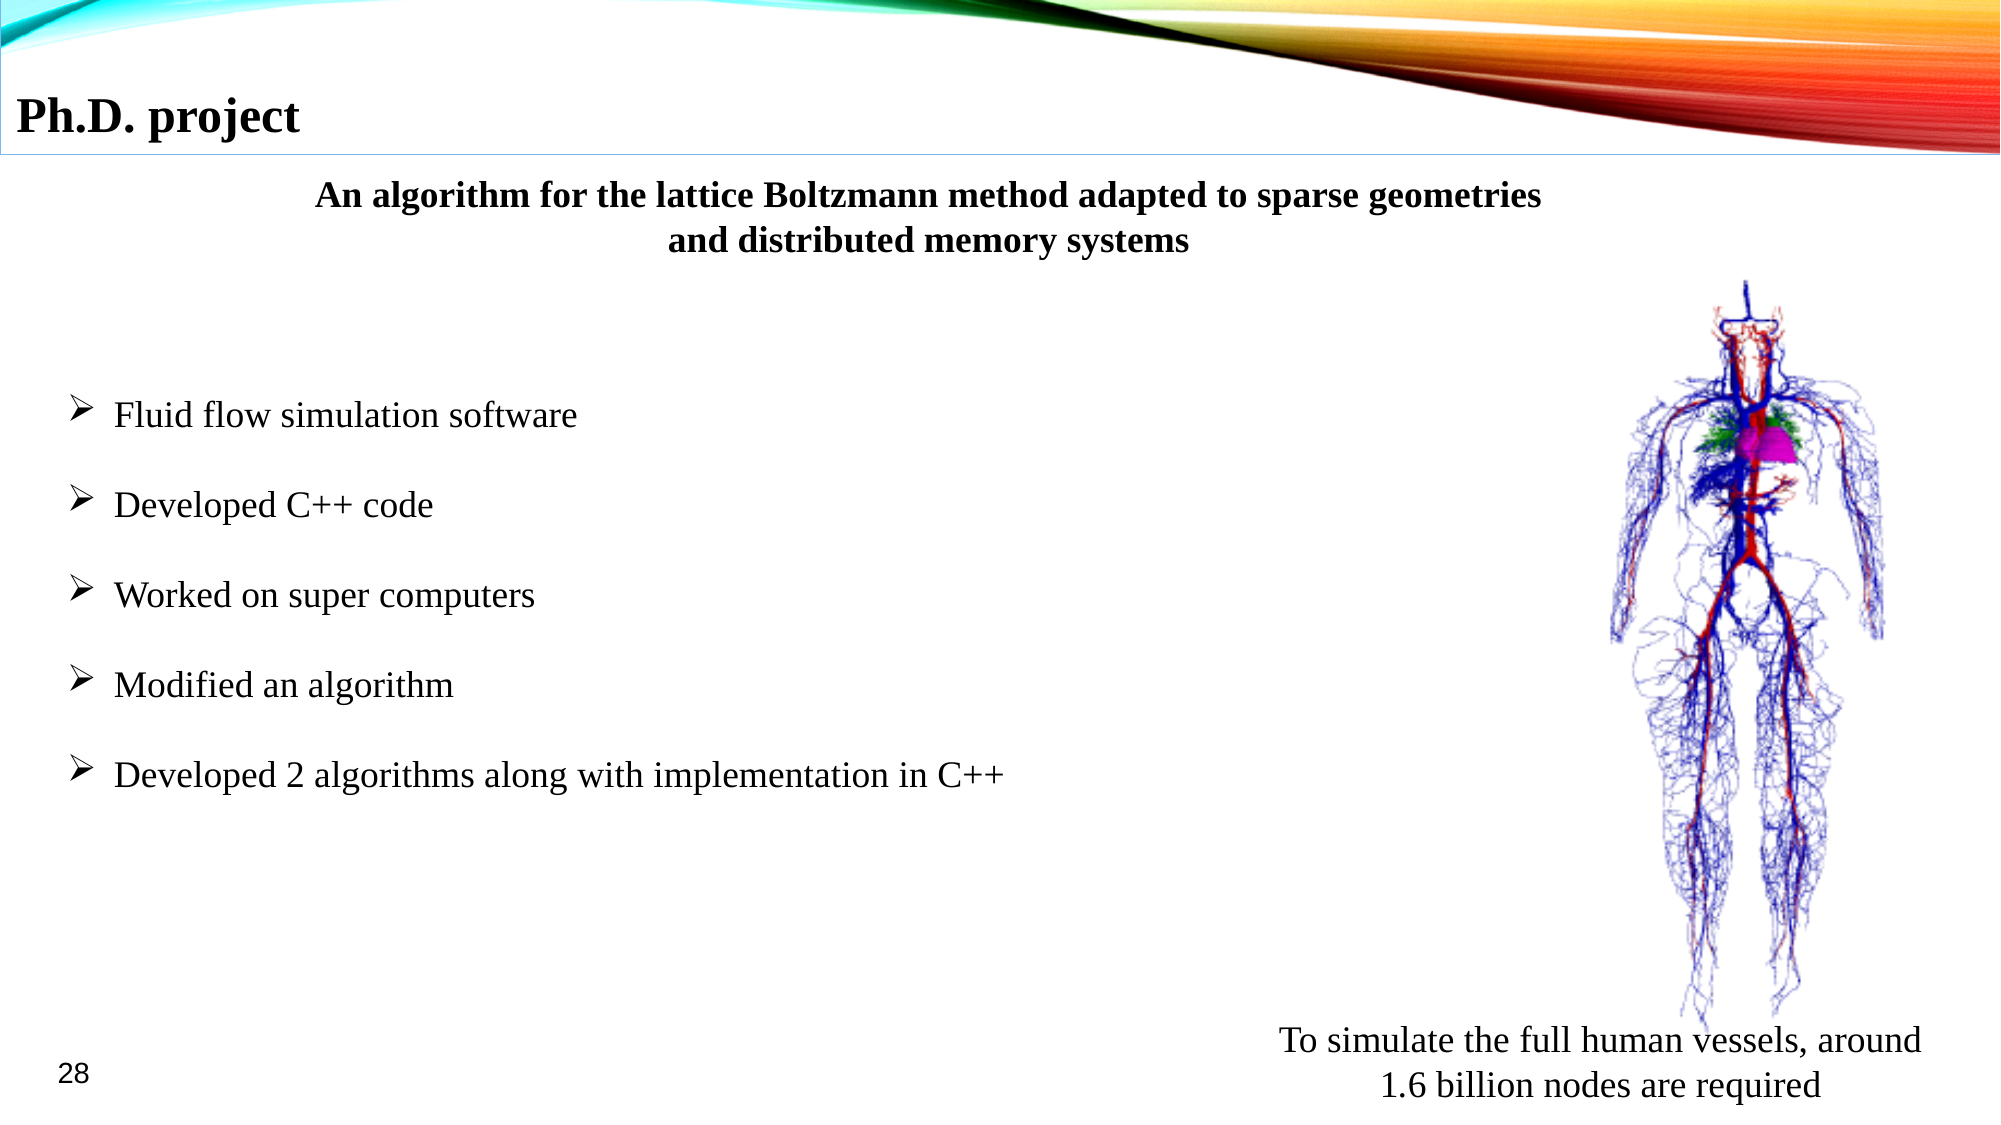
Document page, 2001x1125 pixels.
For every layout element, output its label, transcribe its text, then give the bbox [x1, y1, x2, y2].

text_box Fluid flow simulation software Developed C++ code Worked on super computers Modified an algorithm Developed 2 algorithms along with implementation in C++ [52, 338, 1064, 803]
slide_number 28 [0, 1046, 105, 1125]
picture [1600, 273, 1898, 1045]
text_box An algorithm for the lattice Boltzmann method adapted to sparse geometries and distributed memory systems [290, 162, 1568, 267]
picture [0, 0, 2000, 155]
text_box To simulate the full human vessels, around 1.6 billion nodes are required [1258, 1007, 1943, 1113]
